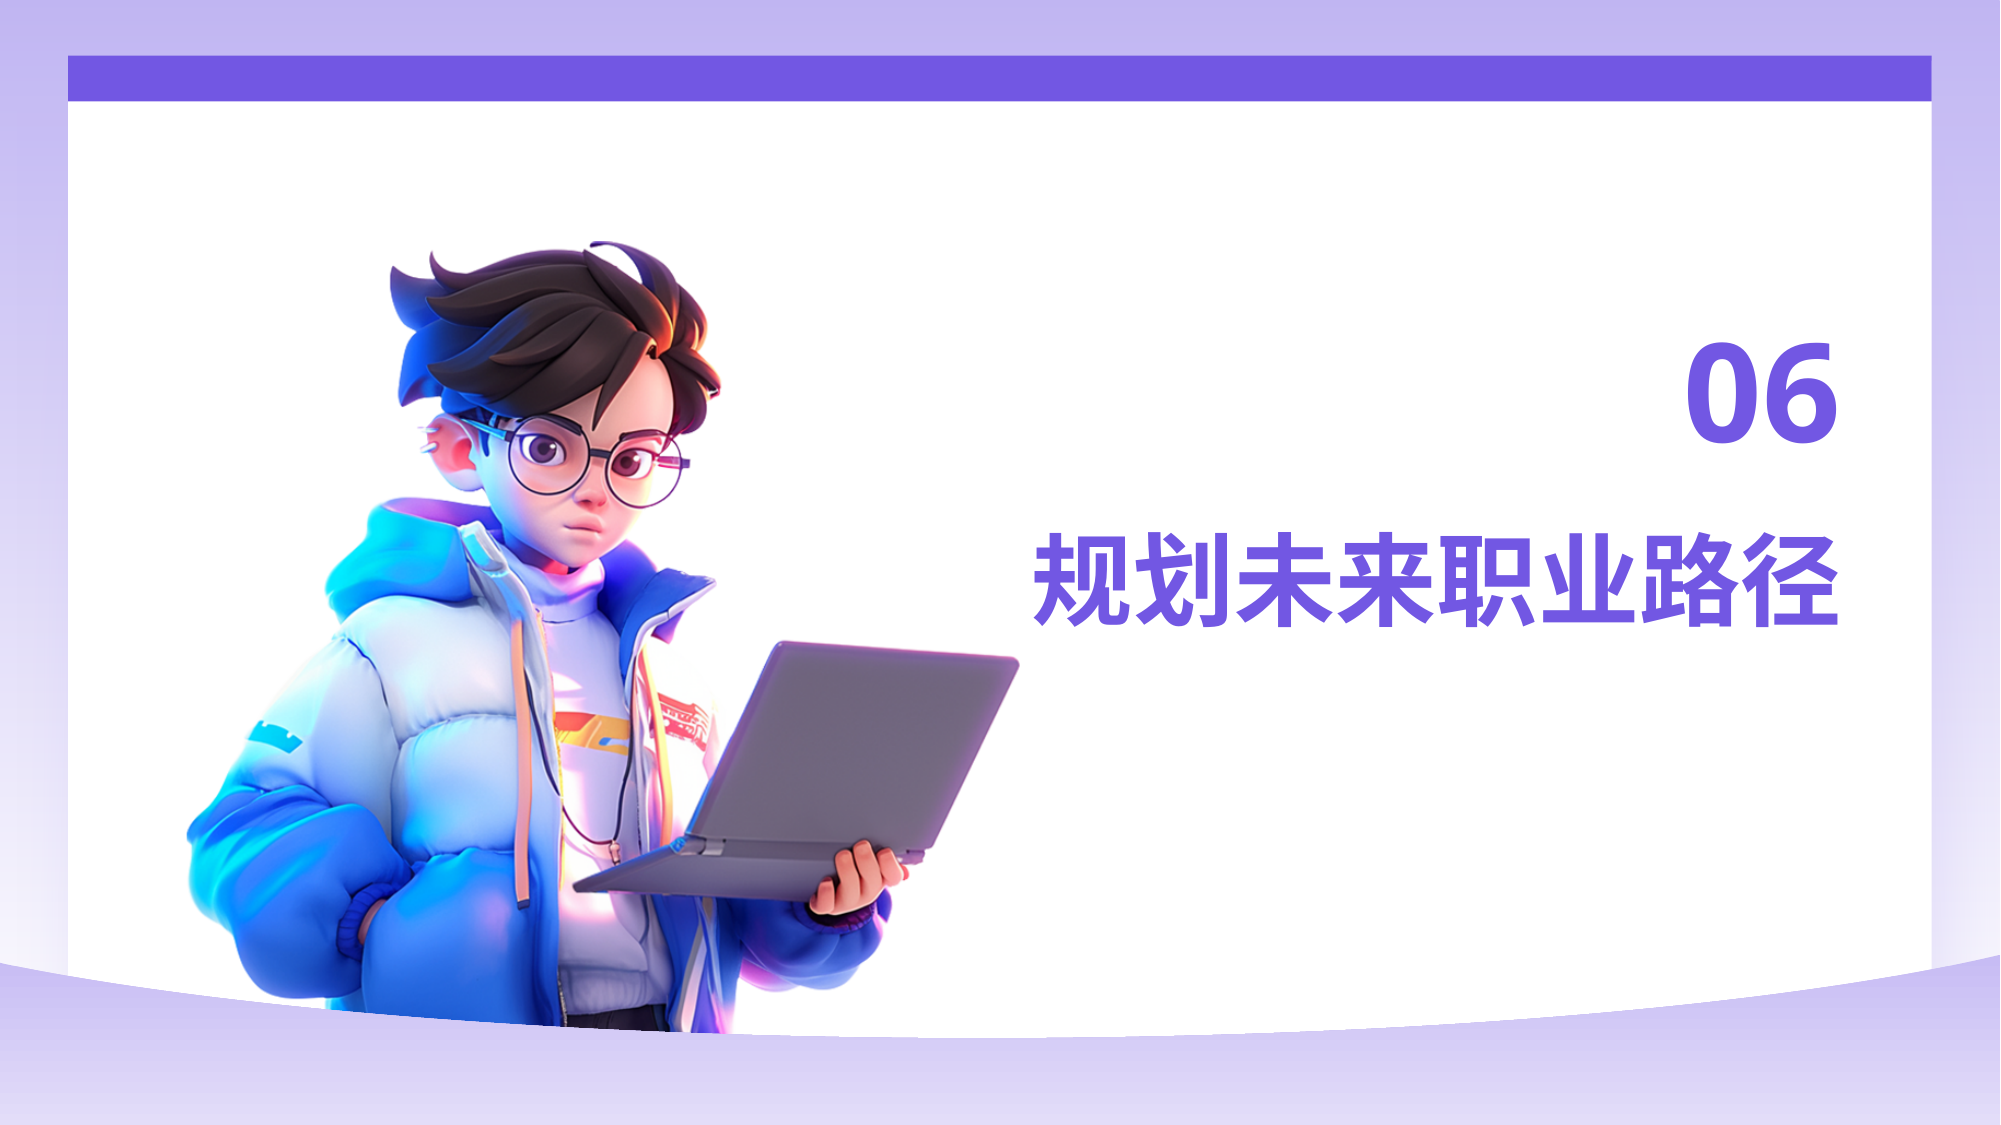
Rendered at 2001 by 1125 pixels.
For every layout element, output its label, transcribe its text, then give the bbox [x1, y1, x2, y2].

text_box 06 [1064, 241, 1842, 484]
title 规划未来职业路径 [999, 490, 1842, 639]
picture [146, 241, 1021, 1038]
